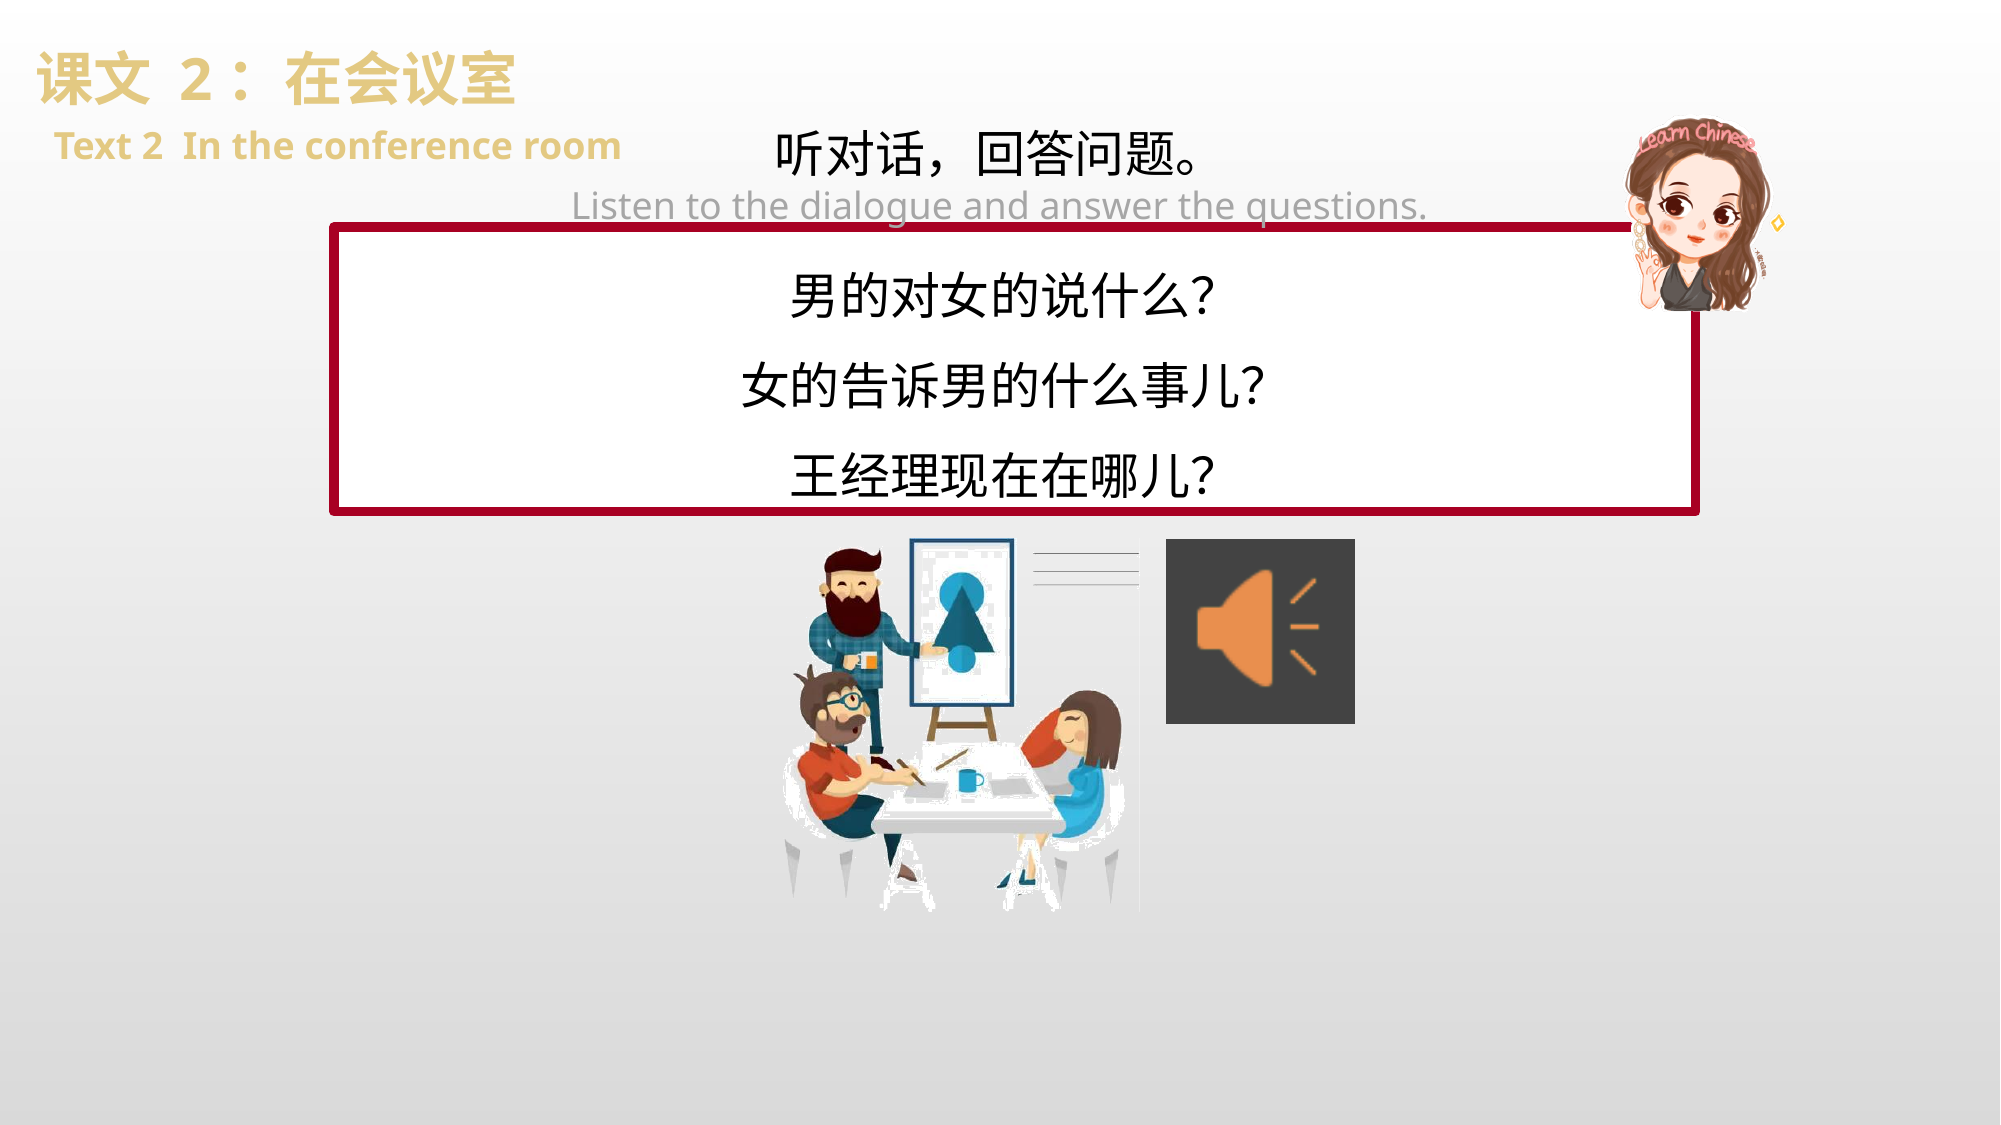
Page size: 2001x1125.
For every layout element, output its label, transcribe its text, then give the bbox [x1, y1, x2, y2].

picture [1165, 538, 1356, 726]
text_box 课文 2：在会议室 [20, 35, 533, 120]
text_box Text 2 In the conference room [38, 115, 334, 175]
picture [766, 538, 1140, 912]
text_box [334, 87, 1830, 515]
